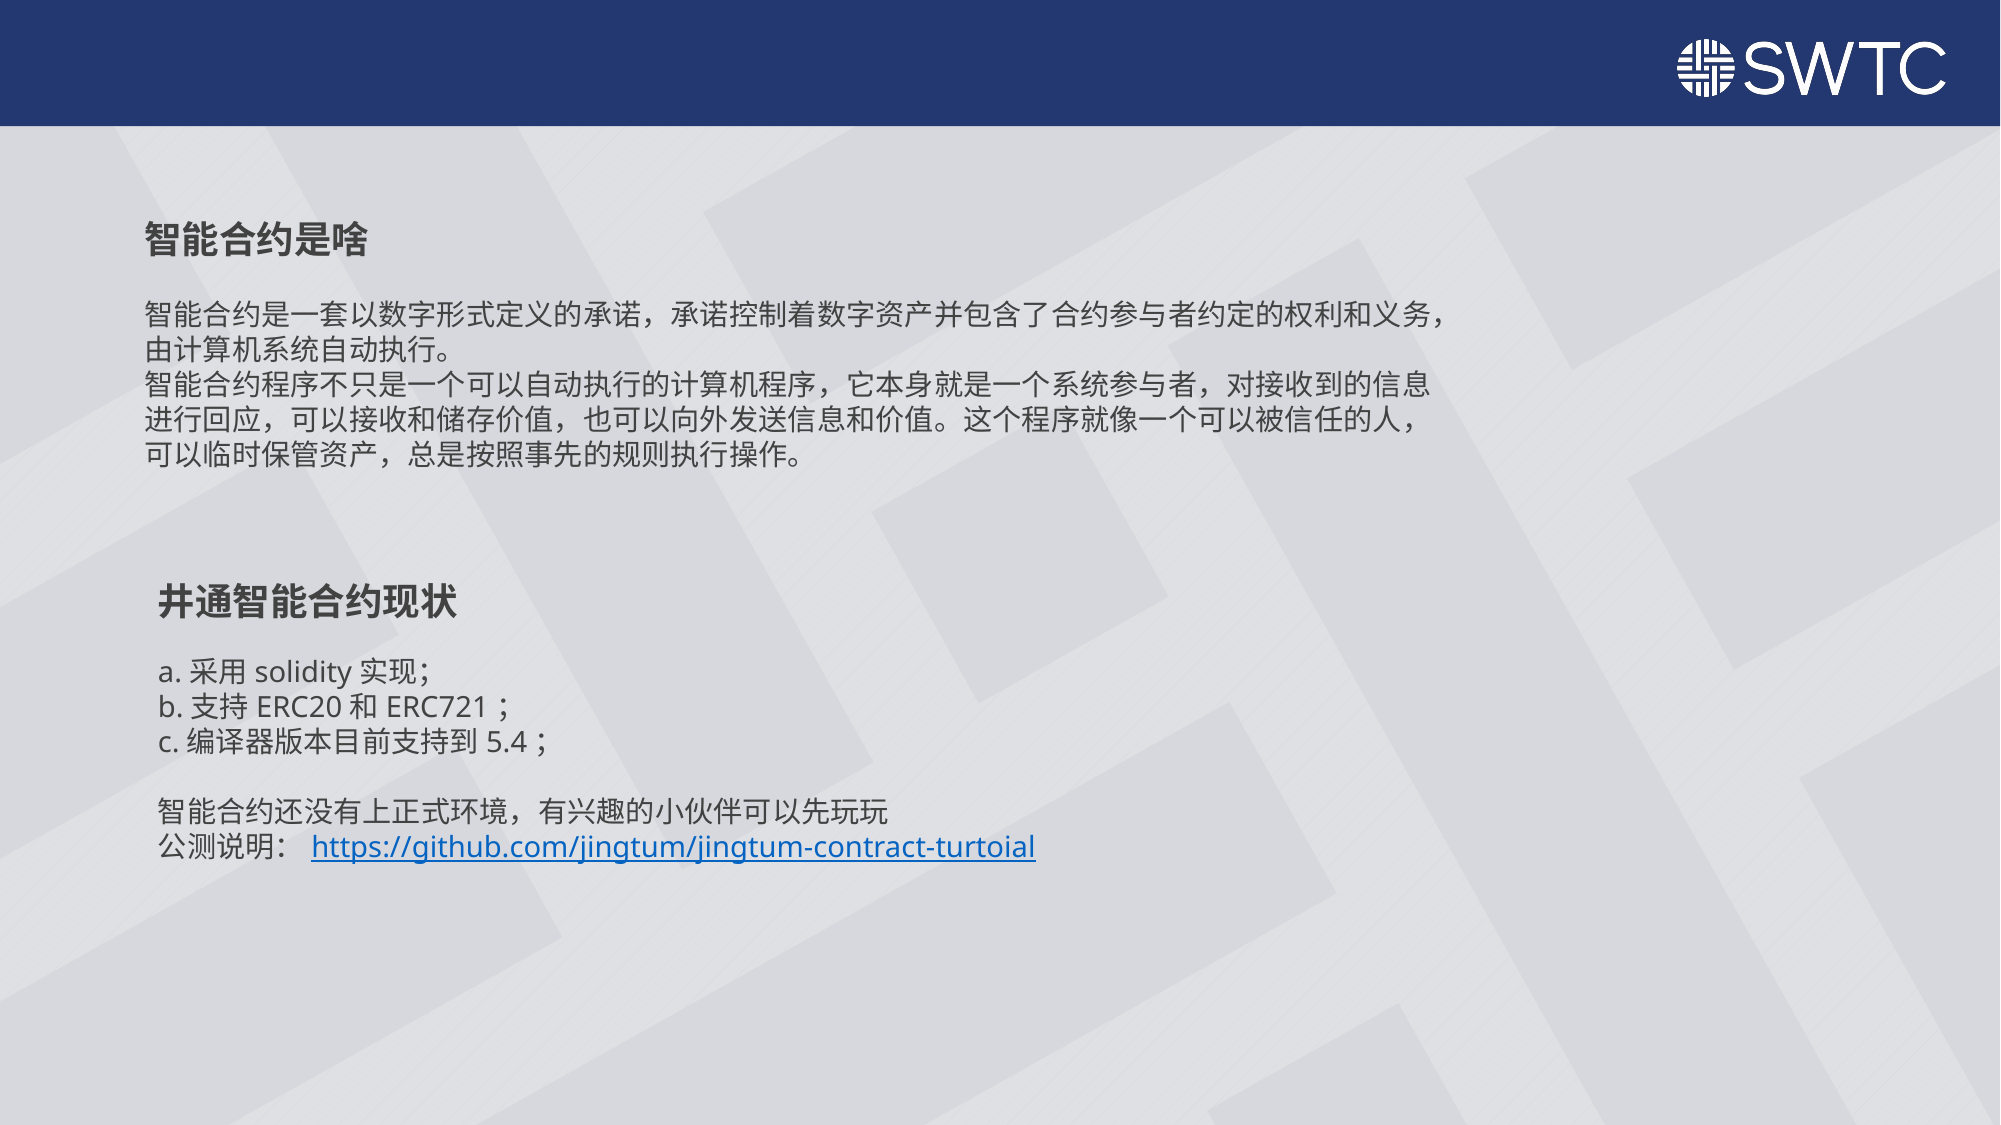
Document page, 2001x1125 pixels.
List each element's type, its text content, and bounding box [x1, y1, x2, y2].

text_box 智能合约是一套以数字形式定义的承诺，承诺控制着数字资产并包含了合约参与者约定的权利和义务，由计算机系统自动执行。 智能合约程序不只是一个可以自动执行的计算机程序，它本身就是一个系统参与者，对接收到的信息进行回应，可以接收和储存价值，也可以向外发送信息和价值。这个程序就像一个可以被信任的人，可以临时保管资产，总是按照事先的规则执行操作。 [129, 289, 1475, 479]
text_box a.采用solidity实现； b.支持ERC20和ERC721； c.编译器版本目前支持到5.4； 智能合约还没有上正式环境，有兴趣的小伙伴可以先玩玩 公测说明：https://github.com/jingtum/jingtum-contract-turtoial [143, 646, 1488, 911]
text_box 井通智能合约现状 [143, 570, 1332, 630]
text_box 智能合约是啥 [129, 208, 1318, 269]
